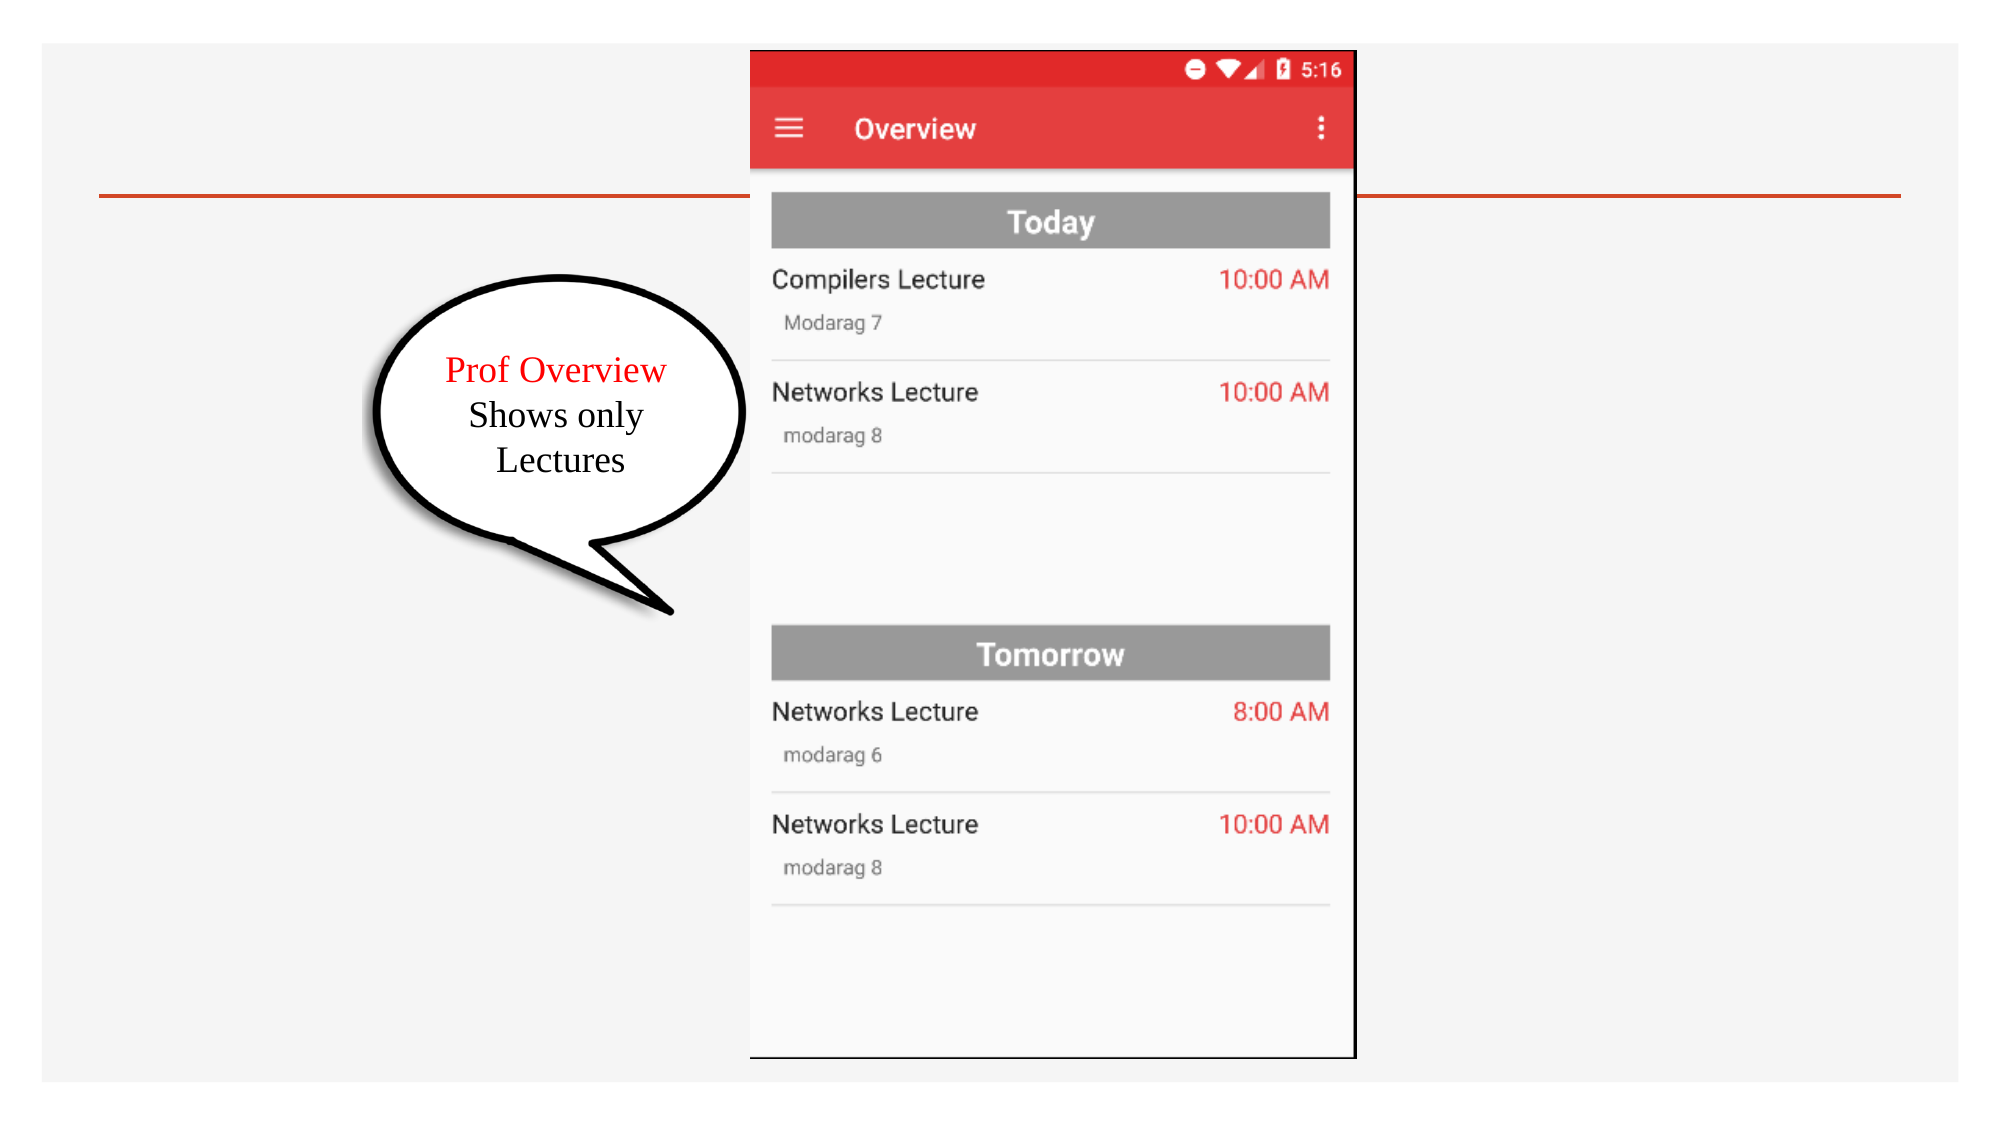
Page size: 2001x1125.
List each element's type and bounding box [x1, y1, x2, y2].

picture [362, 50, 1357, 1059]
